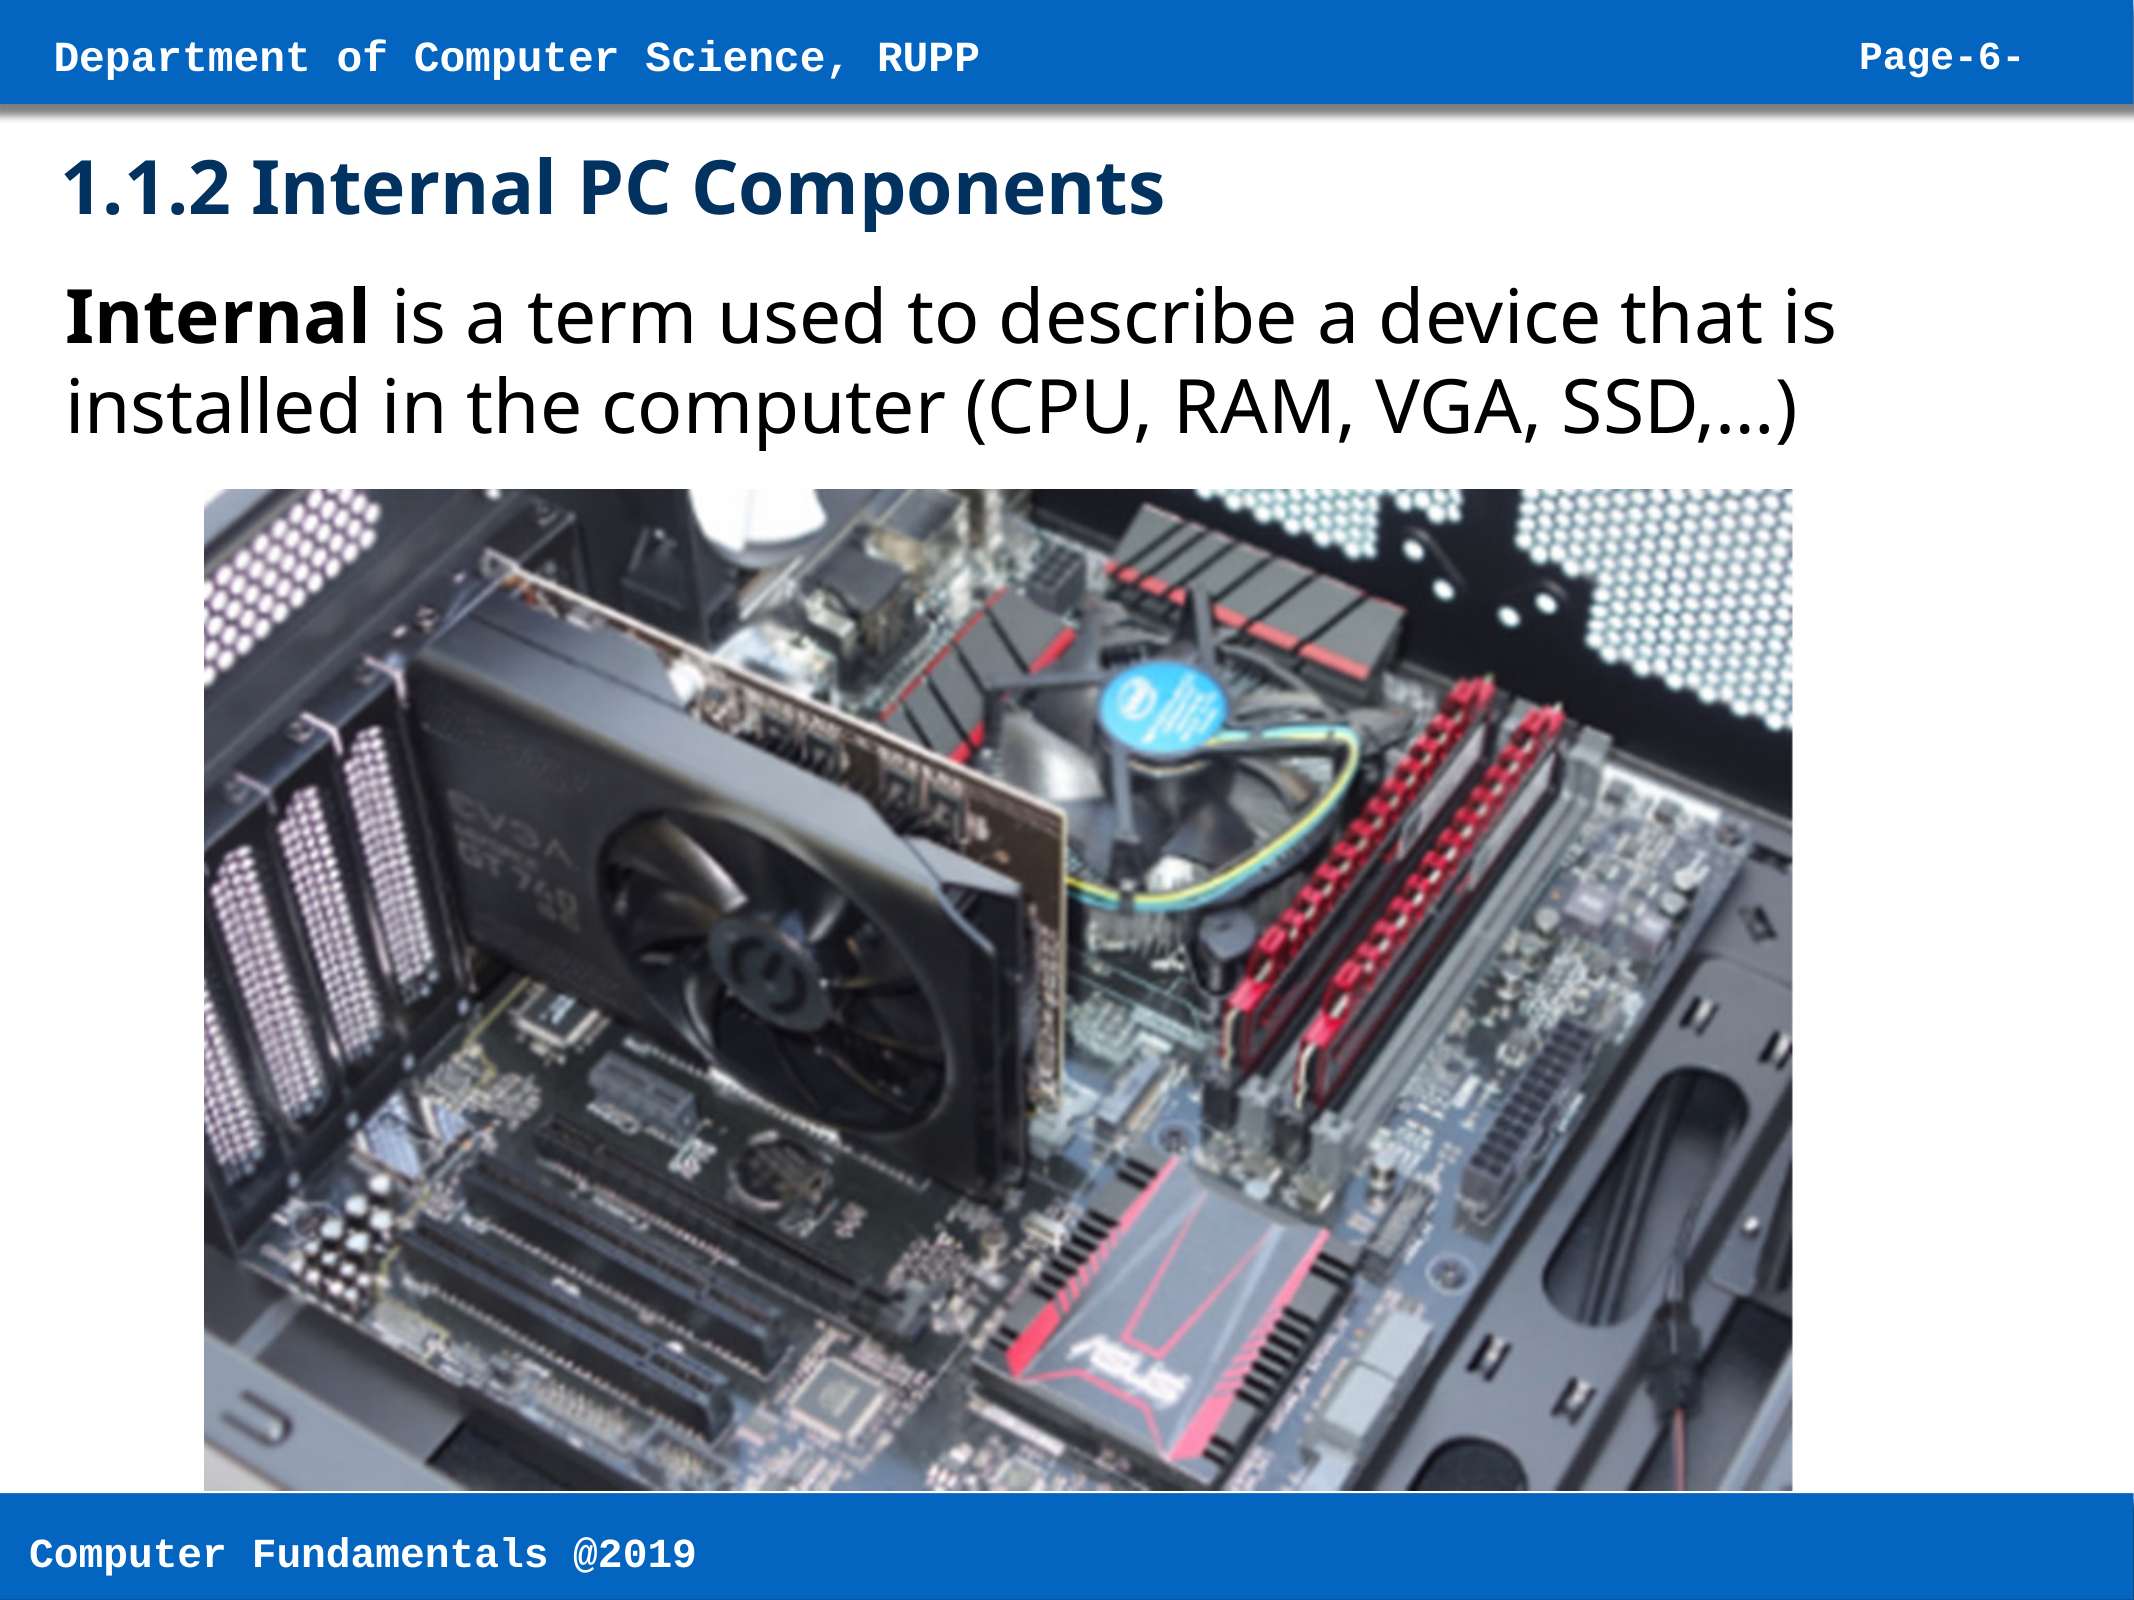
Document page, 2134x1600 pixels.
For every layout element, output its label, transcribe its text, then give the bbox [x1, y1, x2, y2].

text_box 1.1.2 Internal PC Components [51, 118, 2007, 251]
text_box Internal is a term used to describe a device that is installed in the computer (CPU, RAM, VGA, SSD,…) [50, 261, 2084, 457]
picture [203, 489, 1796, 1491]
